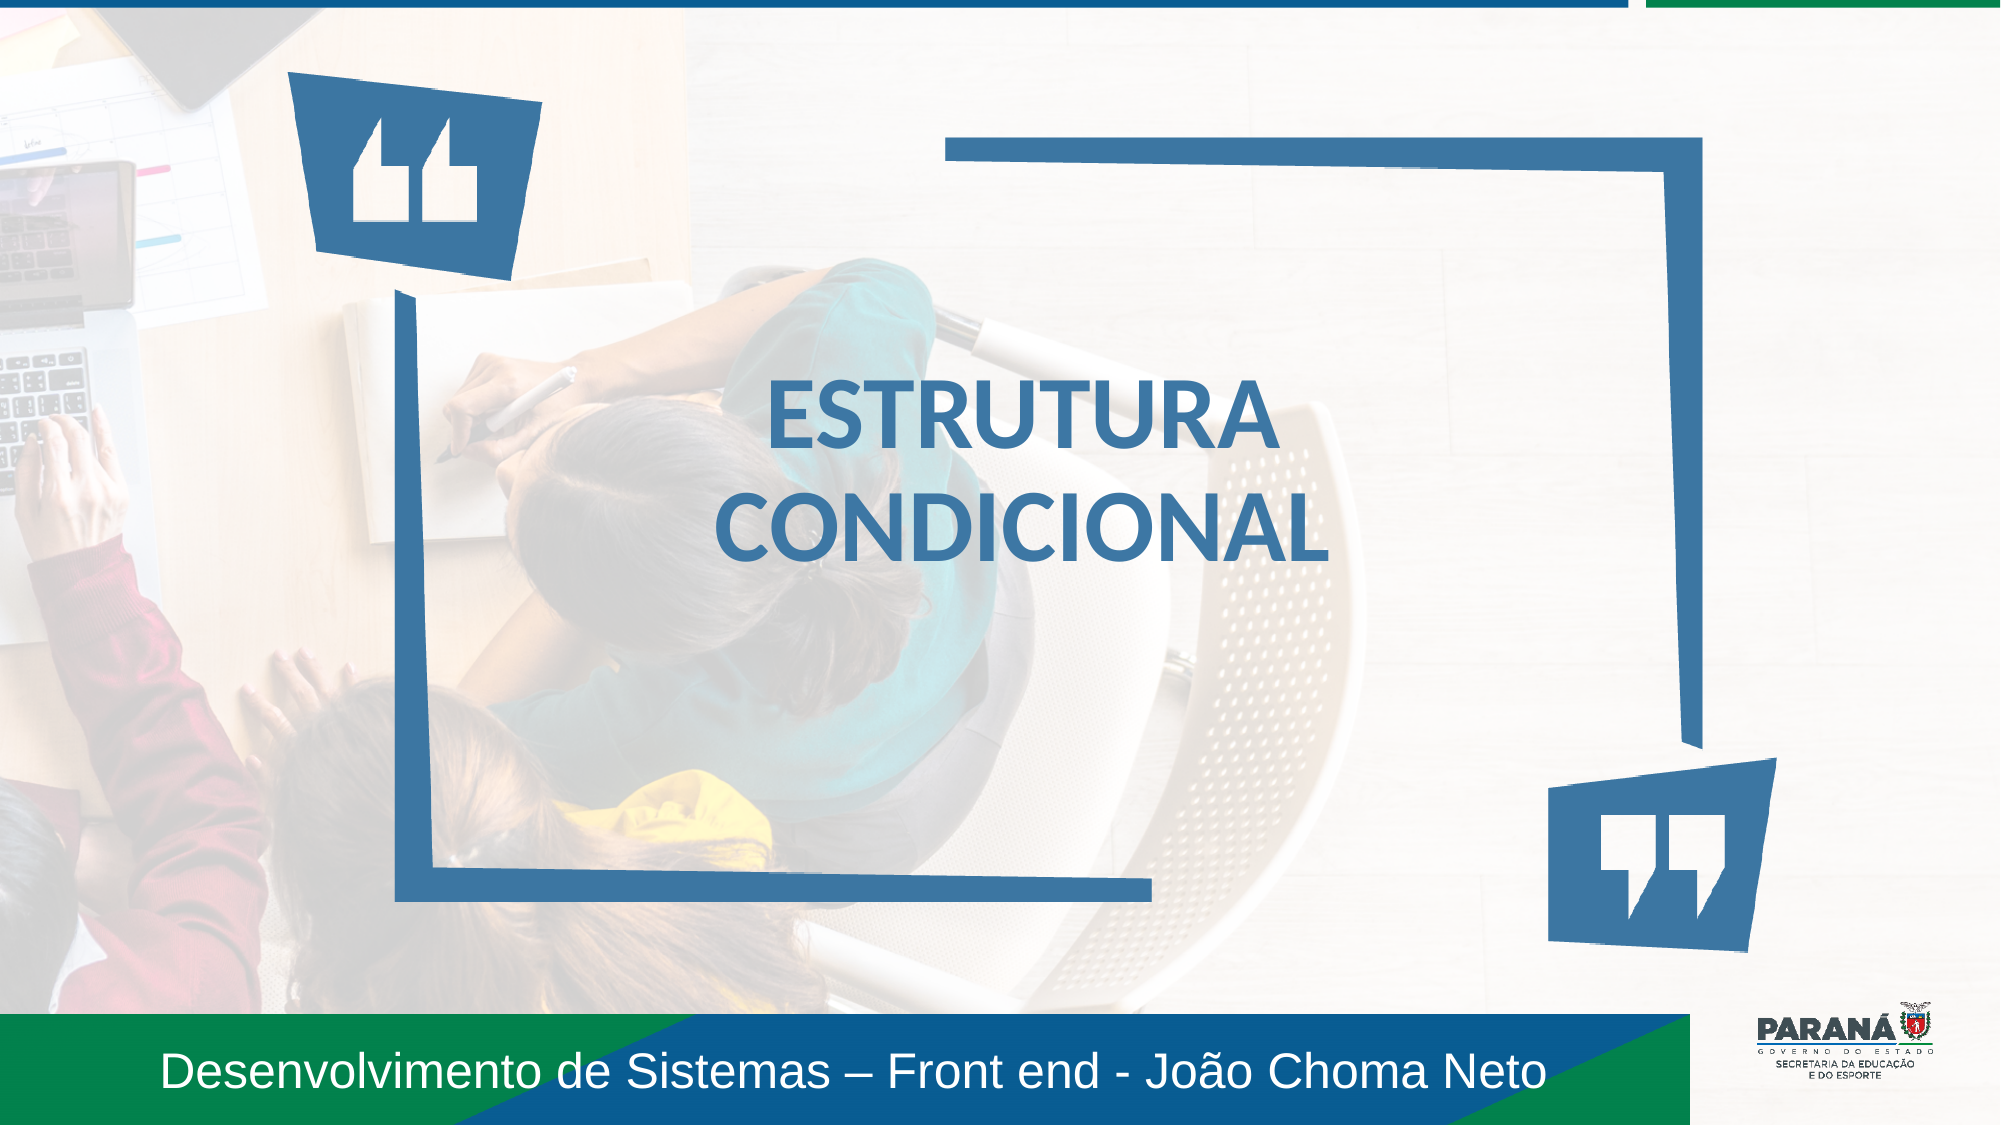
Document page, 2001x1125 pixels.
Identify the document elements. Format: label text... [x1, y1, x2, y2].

title ESTRUTURA CONDICIONAL [475, 222, 1572, 720]
picture [0, 0, 2000, 1125]
